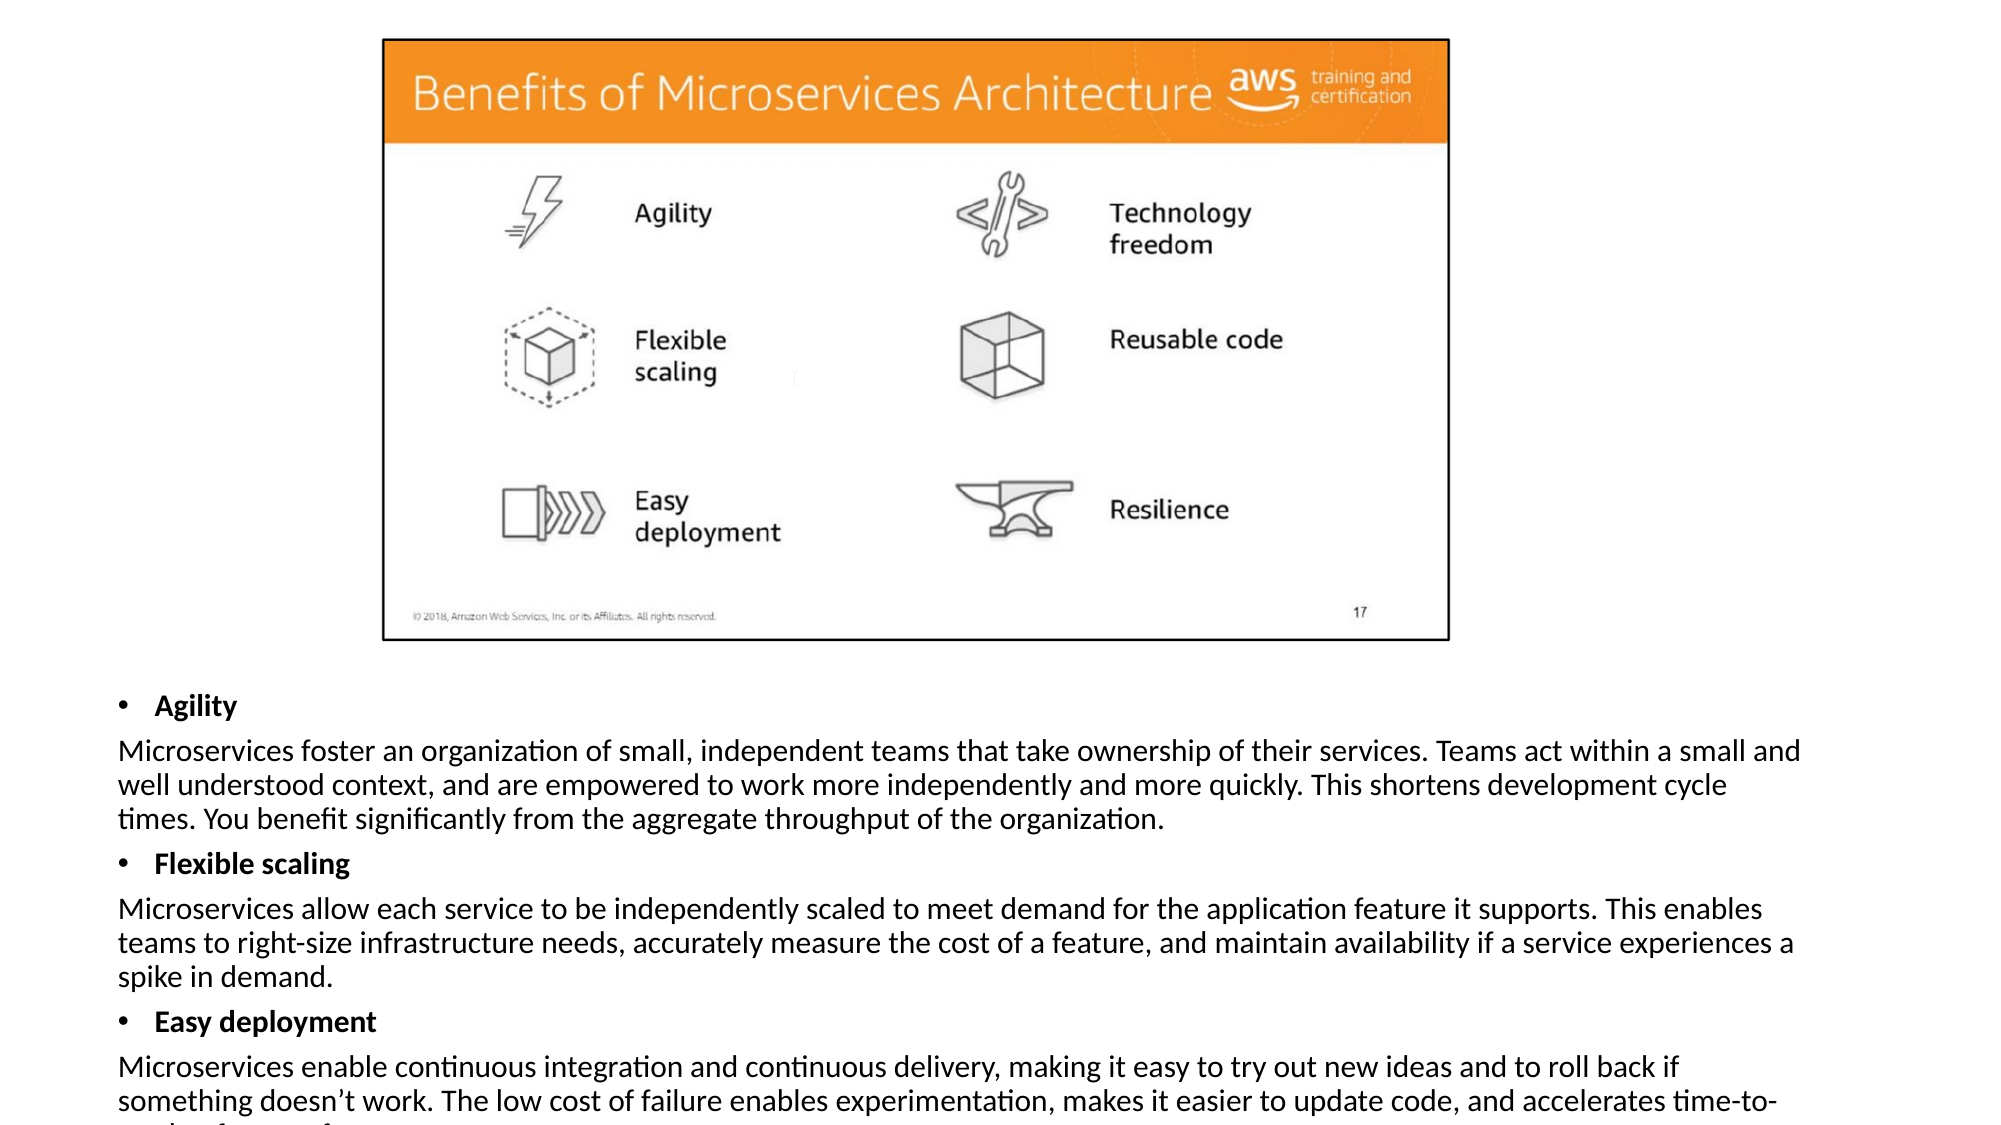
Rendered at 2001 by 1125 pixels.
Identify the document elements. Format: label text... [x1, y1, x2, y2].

list Agility Microservices foster an organization of small, independent teams that take ownership of their services. Teams act within a small and well understood context, and are empowered to work more independently and more quickly. This shortens development cycle times. You benefit significantly from the aggregate throughput of the organization. Flexible scaling Microservices allow each service to be independently scaled to meet demand for the application feature it supports. This enables teams to right-size infrastructure needs, accurately measure the cost of a feature, and maintain availability if a service experiences a spike in demand. Easy deployment Microservices enable continuous integration and continuous delivery, making it easy to try out new ideas and to roll back if something doesn’t work. The low cost of failure enables experimentation, makes it easier to update code, and accelerates time-to-market for new features. [102, 632, 1828, 1125]
picture [377, 33, 1456, 645]
